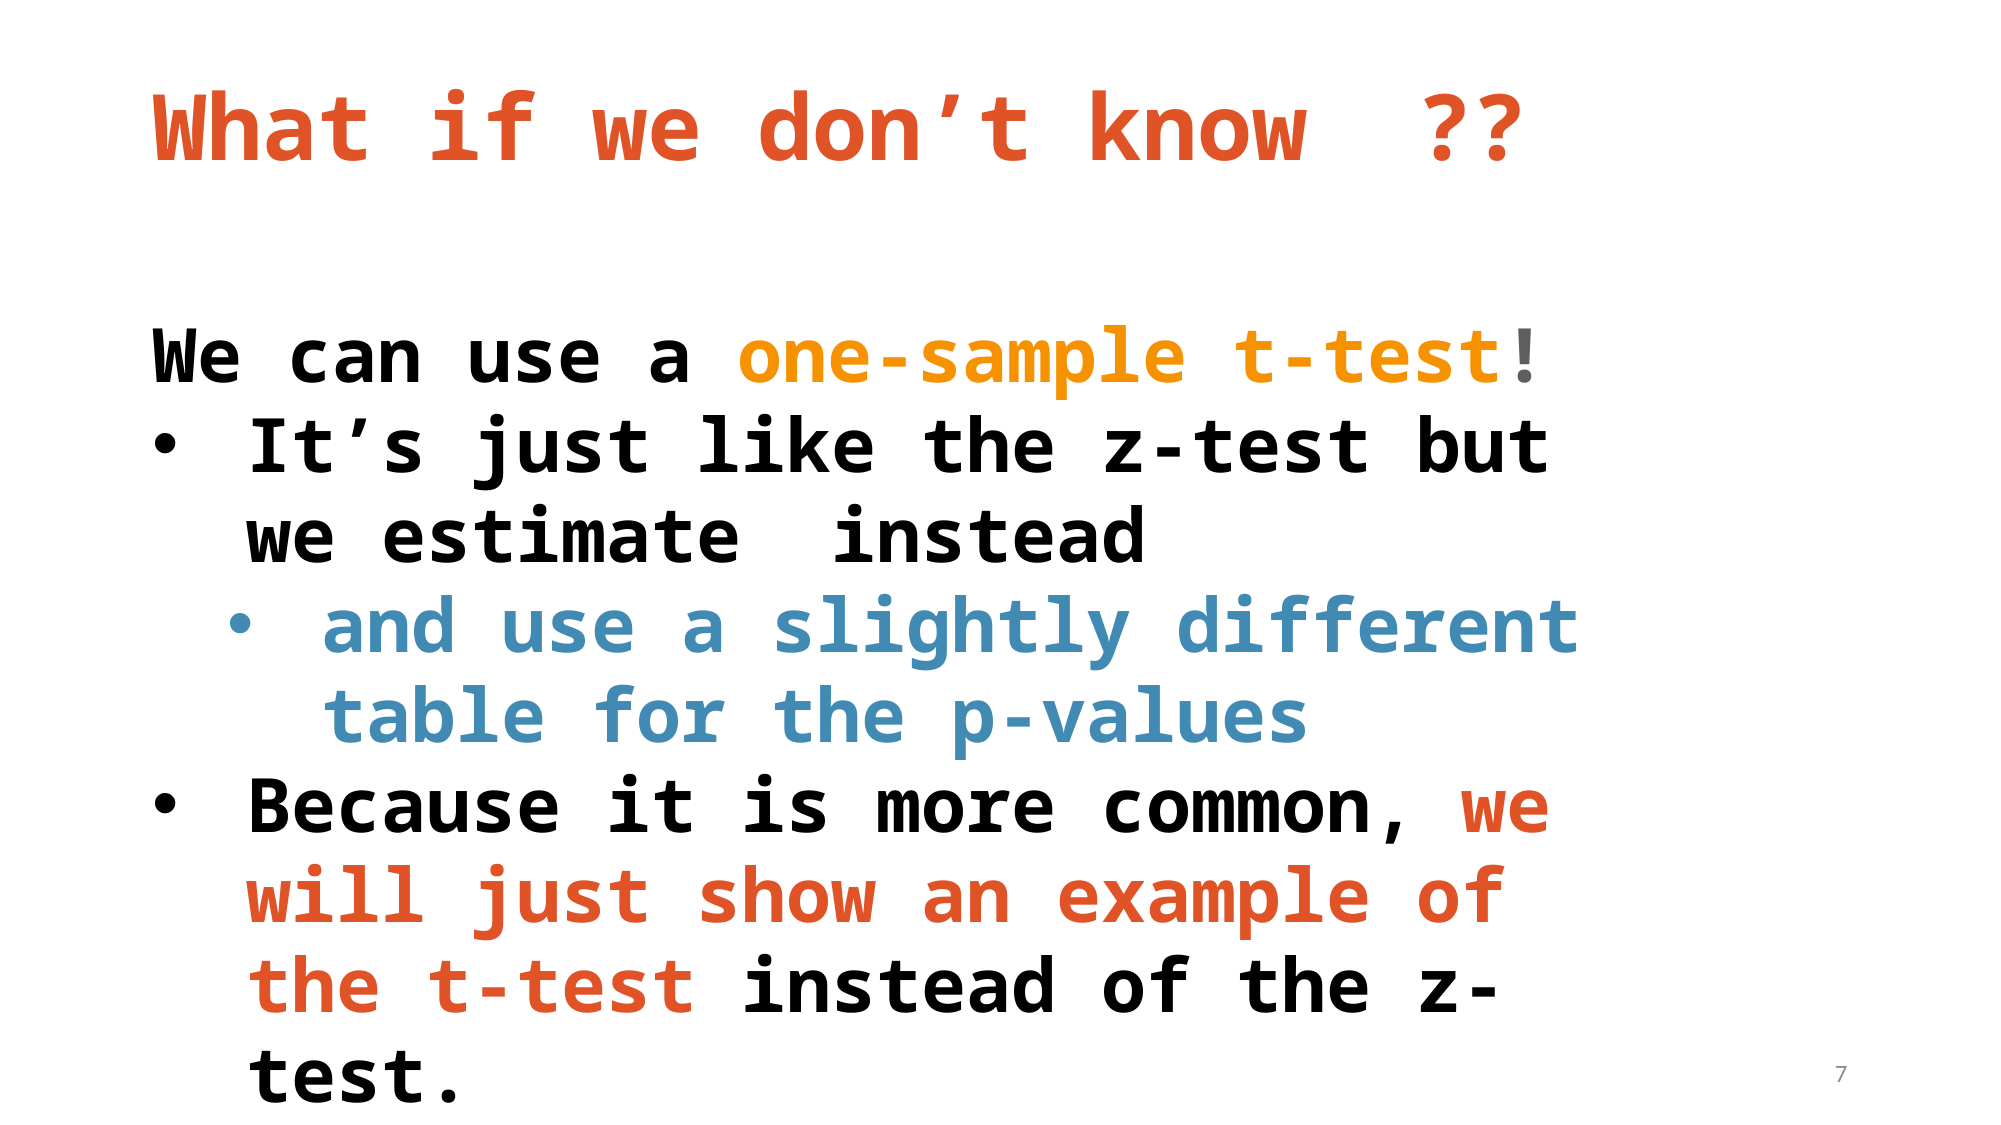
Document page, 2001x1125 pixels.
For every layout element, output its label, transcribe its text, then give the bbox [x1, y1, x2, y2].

slide_number 7 [1412, 1042, 1863, 1103]
